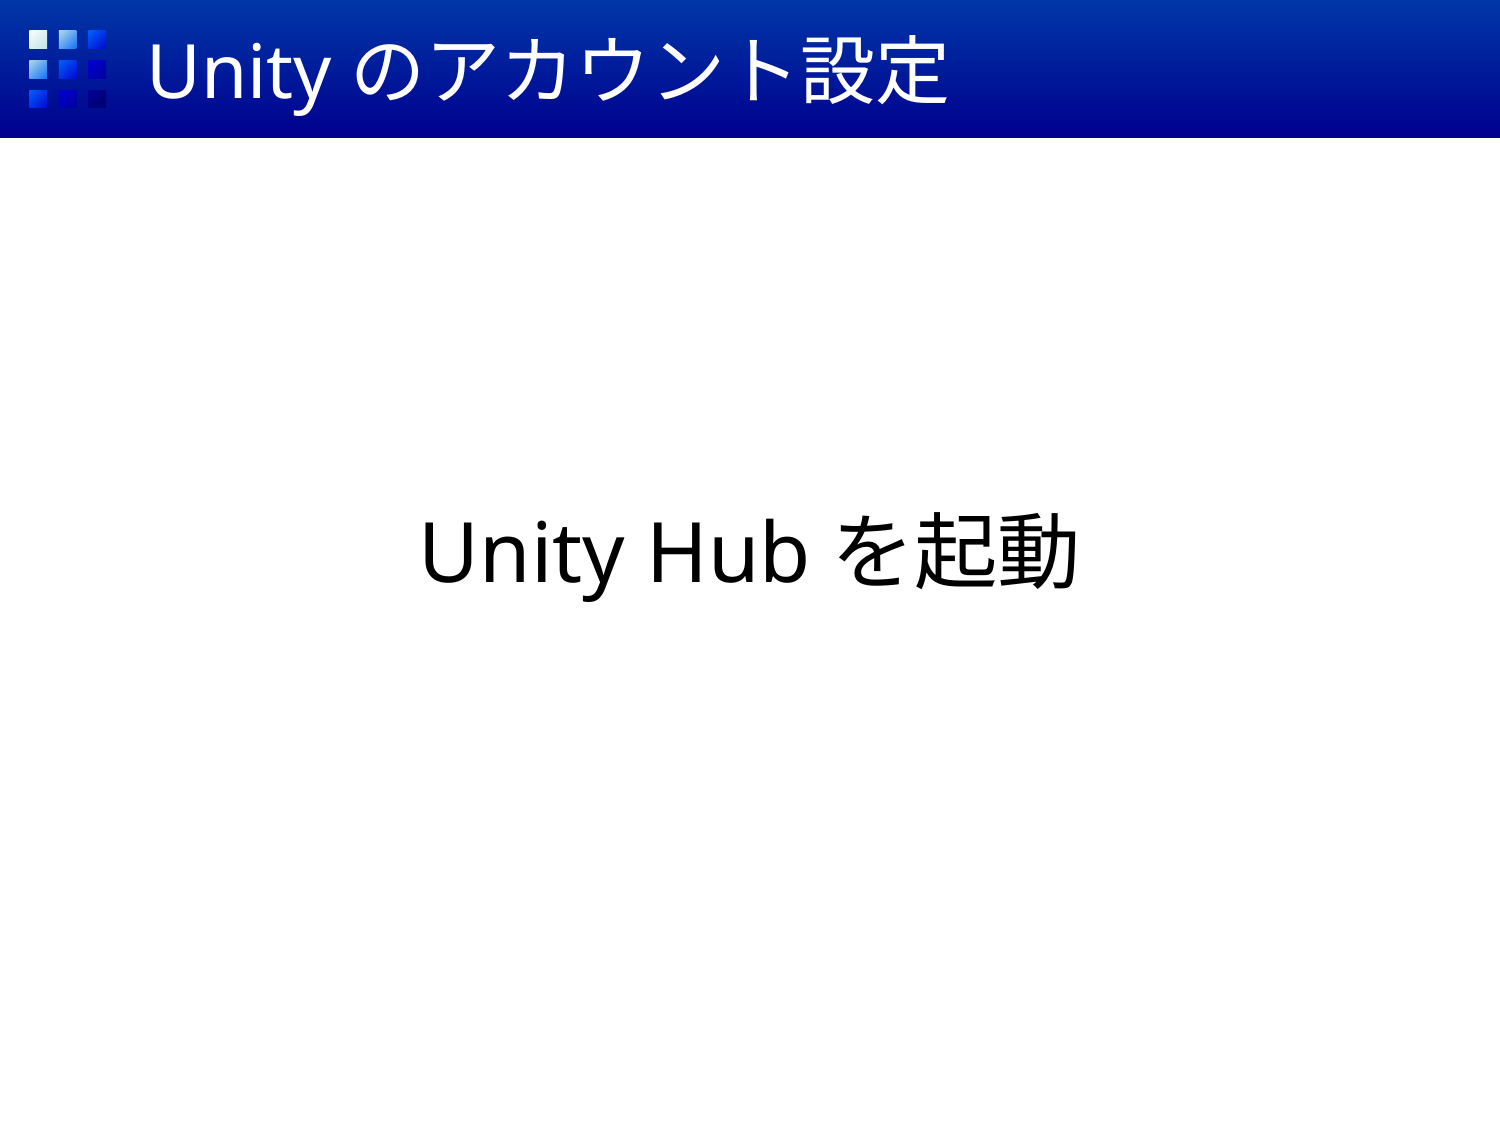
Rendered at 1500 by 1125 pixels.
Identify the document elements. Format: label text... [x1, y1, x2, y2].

list Unity Hubを起動 [75, 491, 1425, 587]
title Unityのアカウント設定 [131, 21, 1455, 116]
